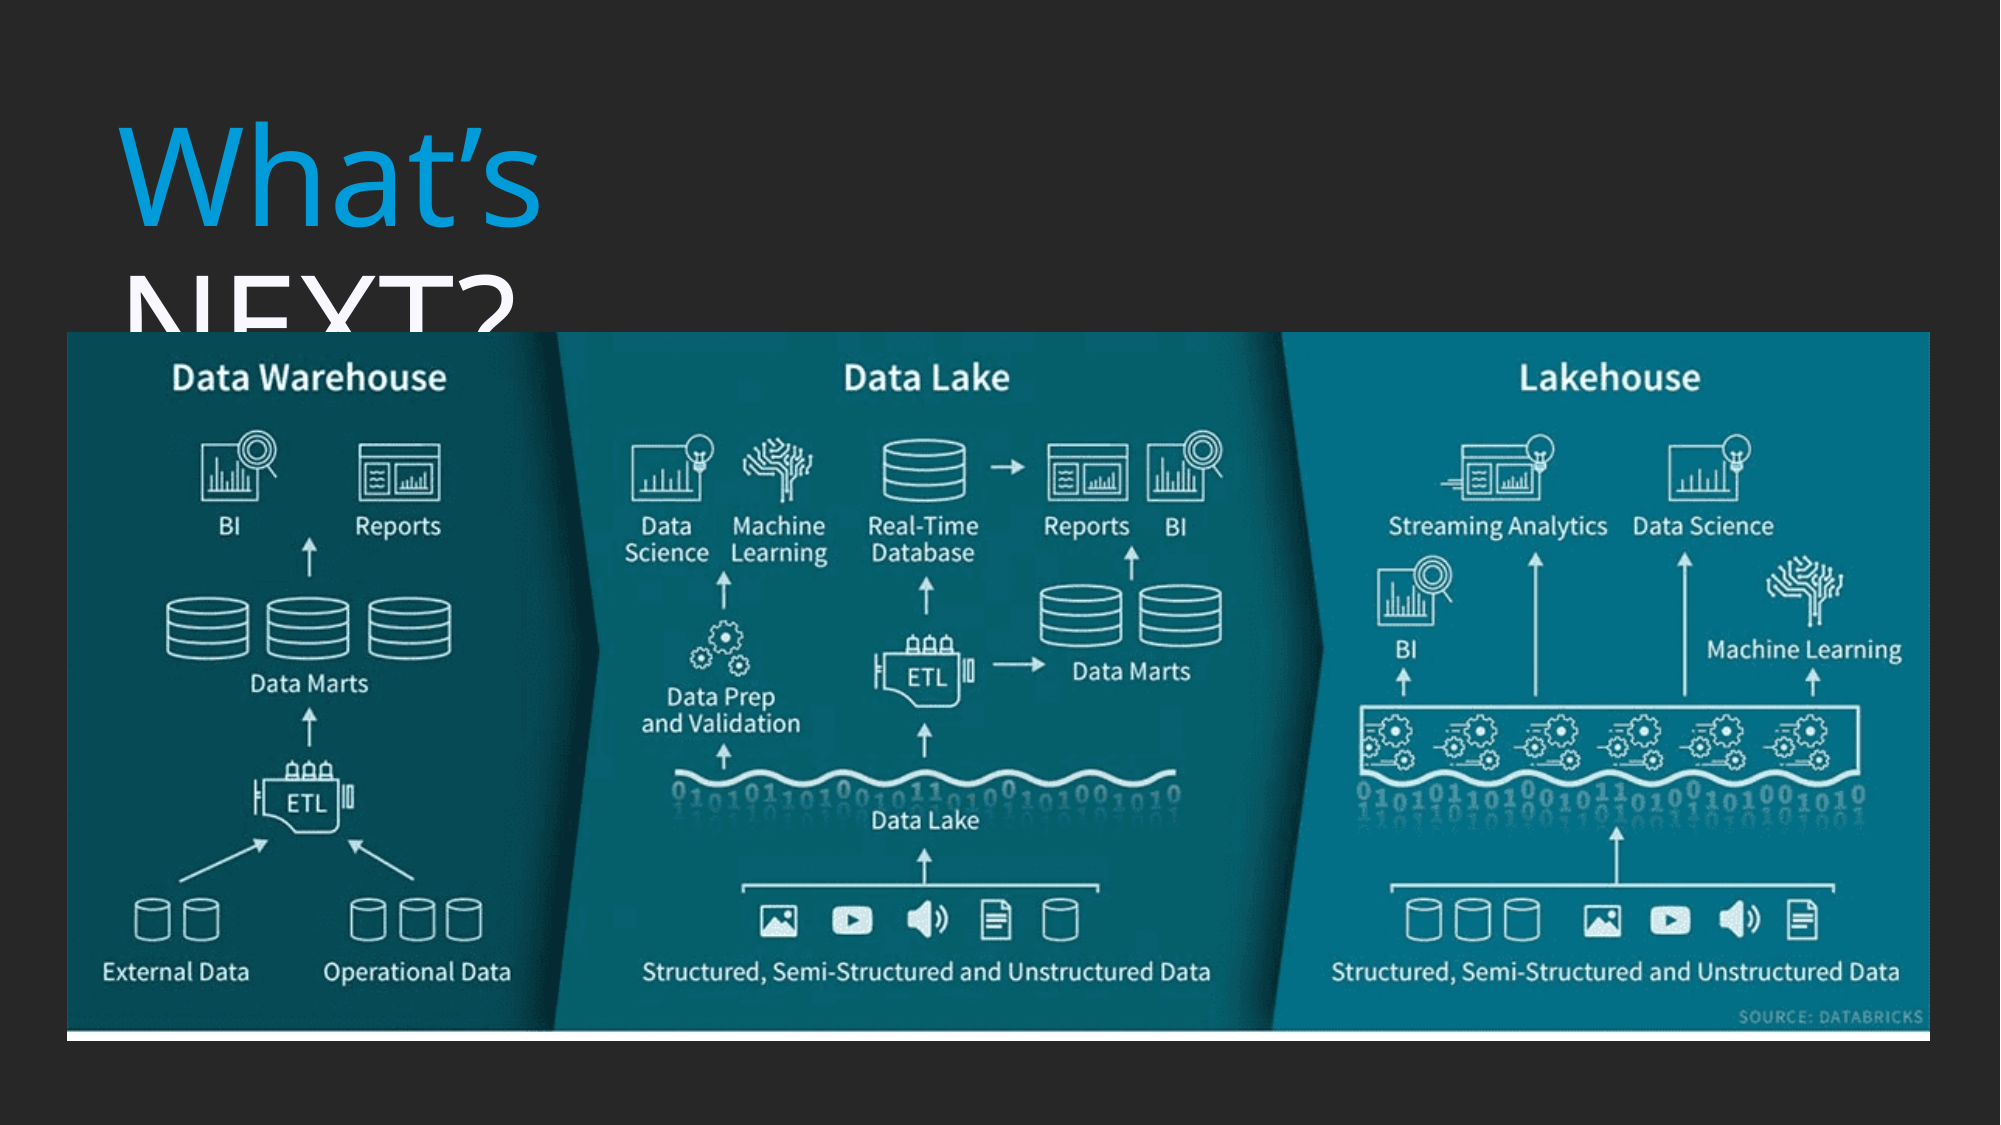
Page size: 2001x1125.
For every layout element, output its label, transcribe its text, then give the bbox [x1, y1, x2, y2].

title What’s NEXT? [102, 99, 989, 262]
picture [65, 332, 1934, 1041]
text_box [77, 302, 1914, 332]
